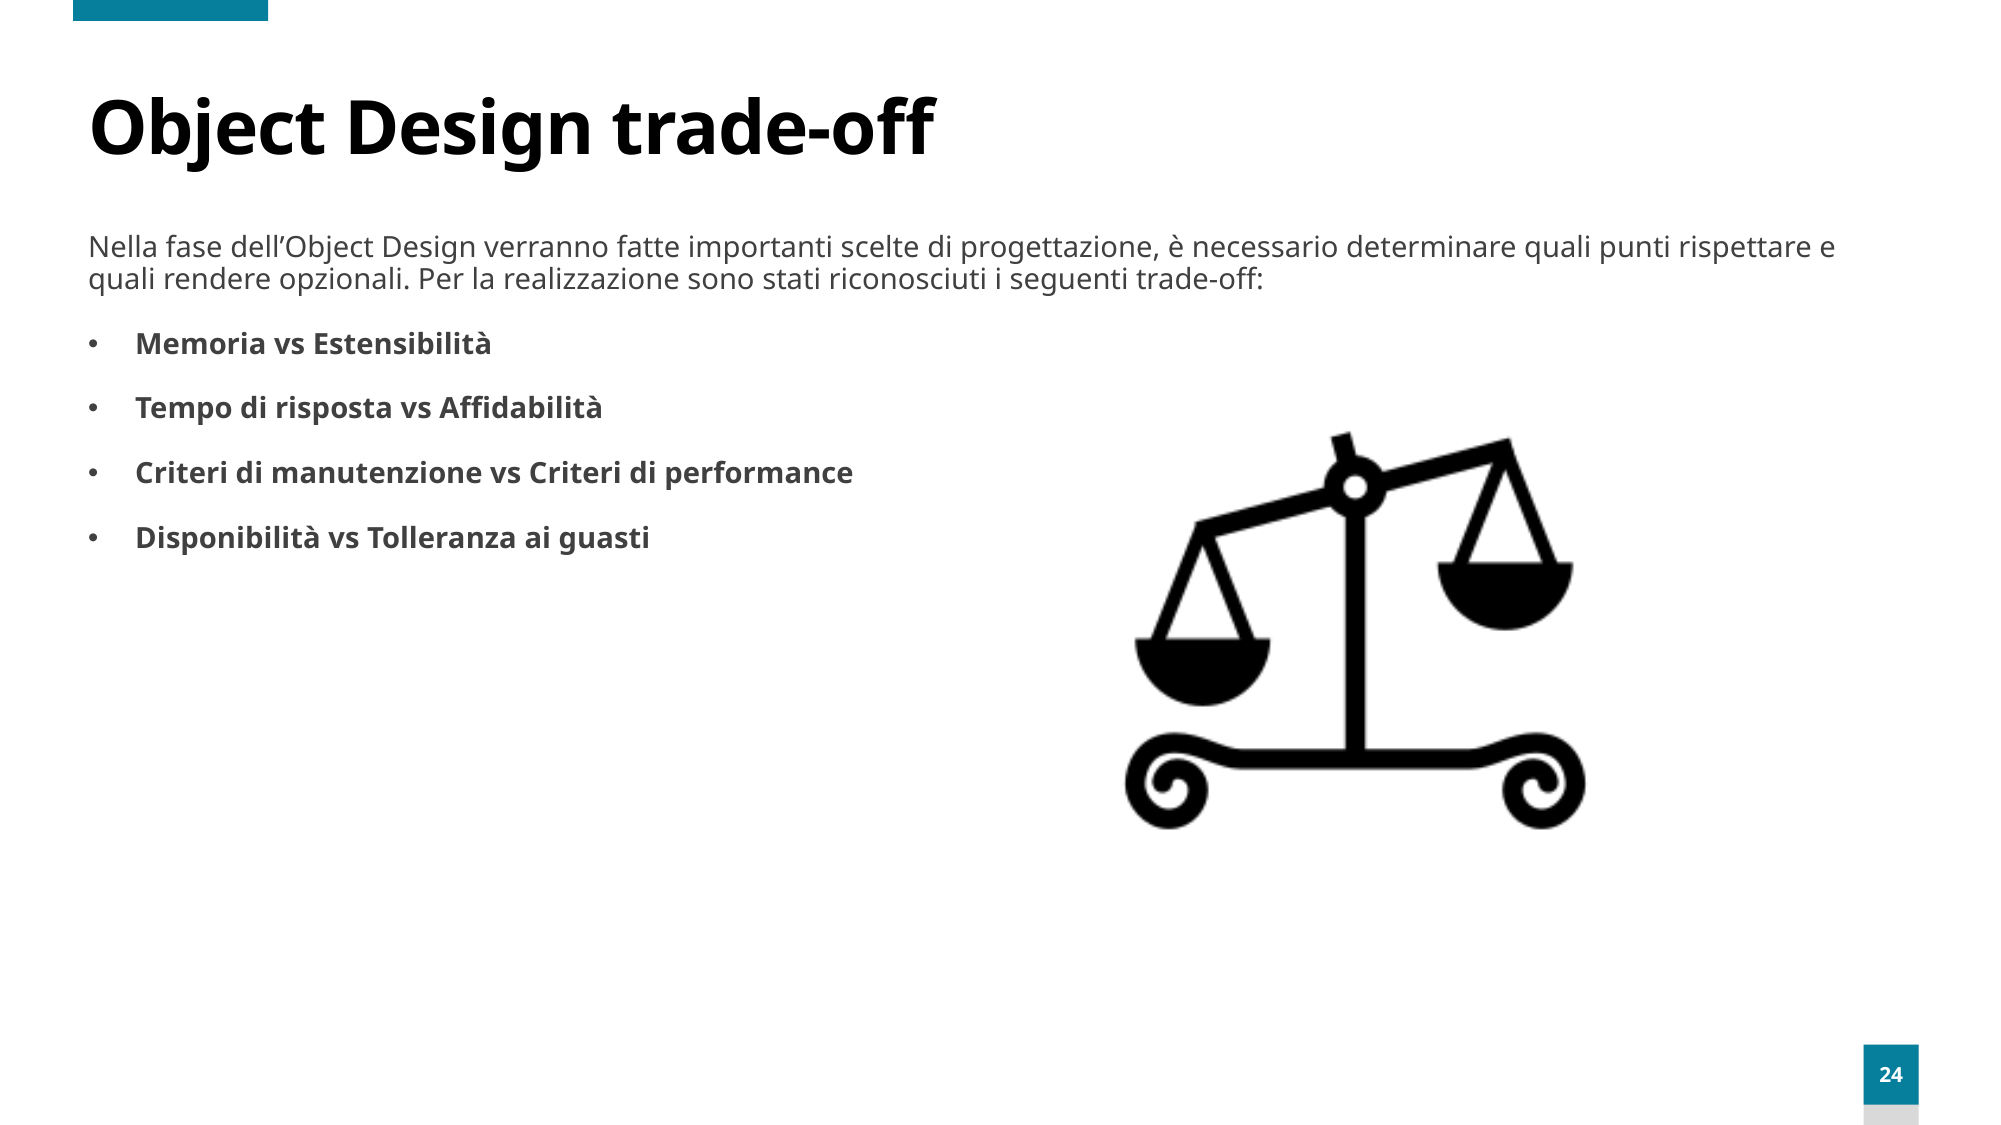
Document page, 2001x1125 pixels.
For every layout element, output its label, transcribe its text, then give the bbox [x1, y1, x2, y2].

text_box Nella fase dell’Object Design verranno fatte importanti scelte di progettazione, è necessario determinare quali punti rispettare e quali rendere opzionali. Per la realizzazione sono stati riconosciuti i seguenti trade-off: Memoria vs Estensibilità Tempo di risposta vs Affidabilità Criteri di manutenzione vs Criteri di performance Disponibilità vs Tolleranza ai guasti [73, 225, 1907, 857]
picture [1119, 418, 1593, 837]
title Object Design trade-off [73, 82, 1907, 179]
